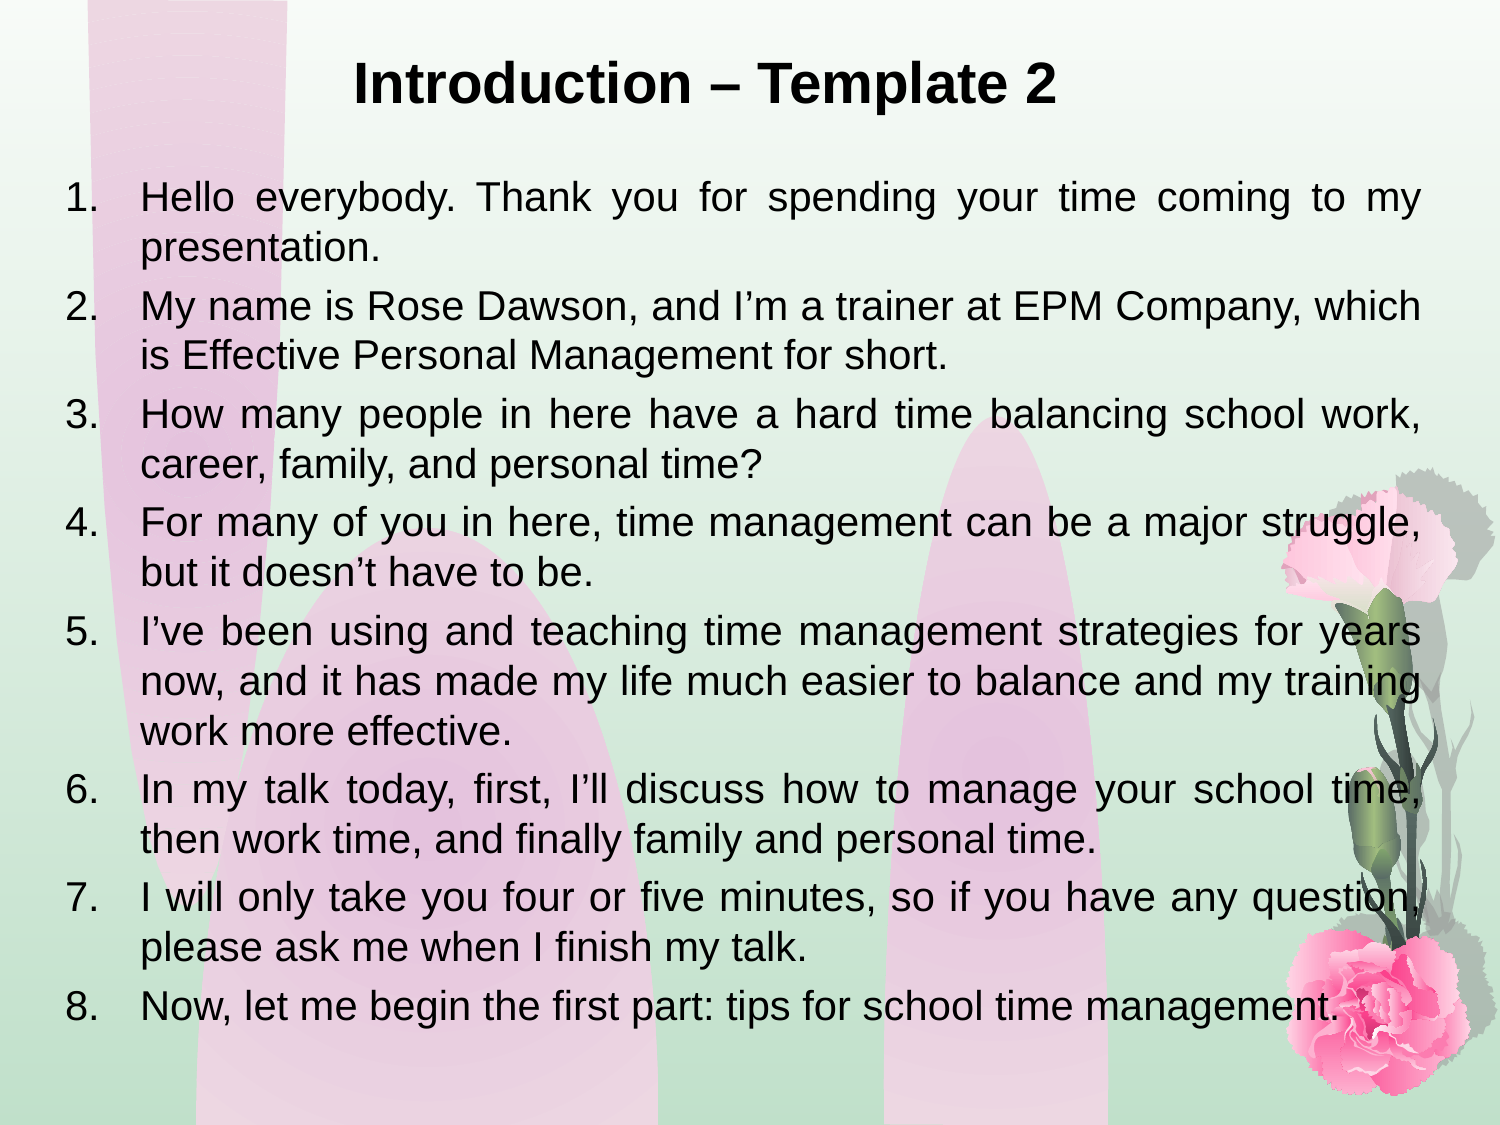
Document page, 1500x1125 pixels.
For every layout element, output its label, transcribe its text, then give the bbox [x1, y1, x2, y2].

text_box Introduction – Template 2 [74, 37, 1338, 123]
subtitle Hello everybody. Thank you for spending your time coming to my presentation. My name is Rose Dawson, and I’m a trainer at EPM Company, which is Effective Personal Management for short. How many people in here have a hard time balancing school work, career, family, and personal time? For many of you in here, time management can be a major struggle, but it doesn’t have to be. I’ve been using and teaching time management strategies for years now, and it has made my life much easier to balance and my training work more effective. In my talk today, first, I’ll discuss how to manage your school time, then work time, and finally family and personal time. I will only take you four or five minutes, so if you have any question, please ask me when I finish my talk. Now, let me begin the first part: tips for school time management. [50, 162, 1438, 1063]
